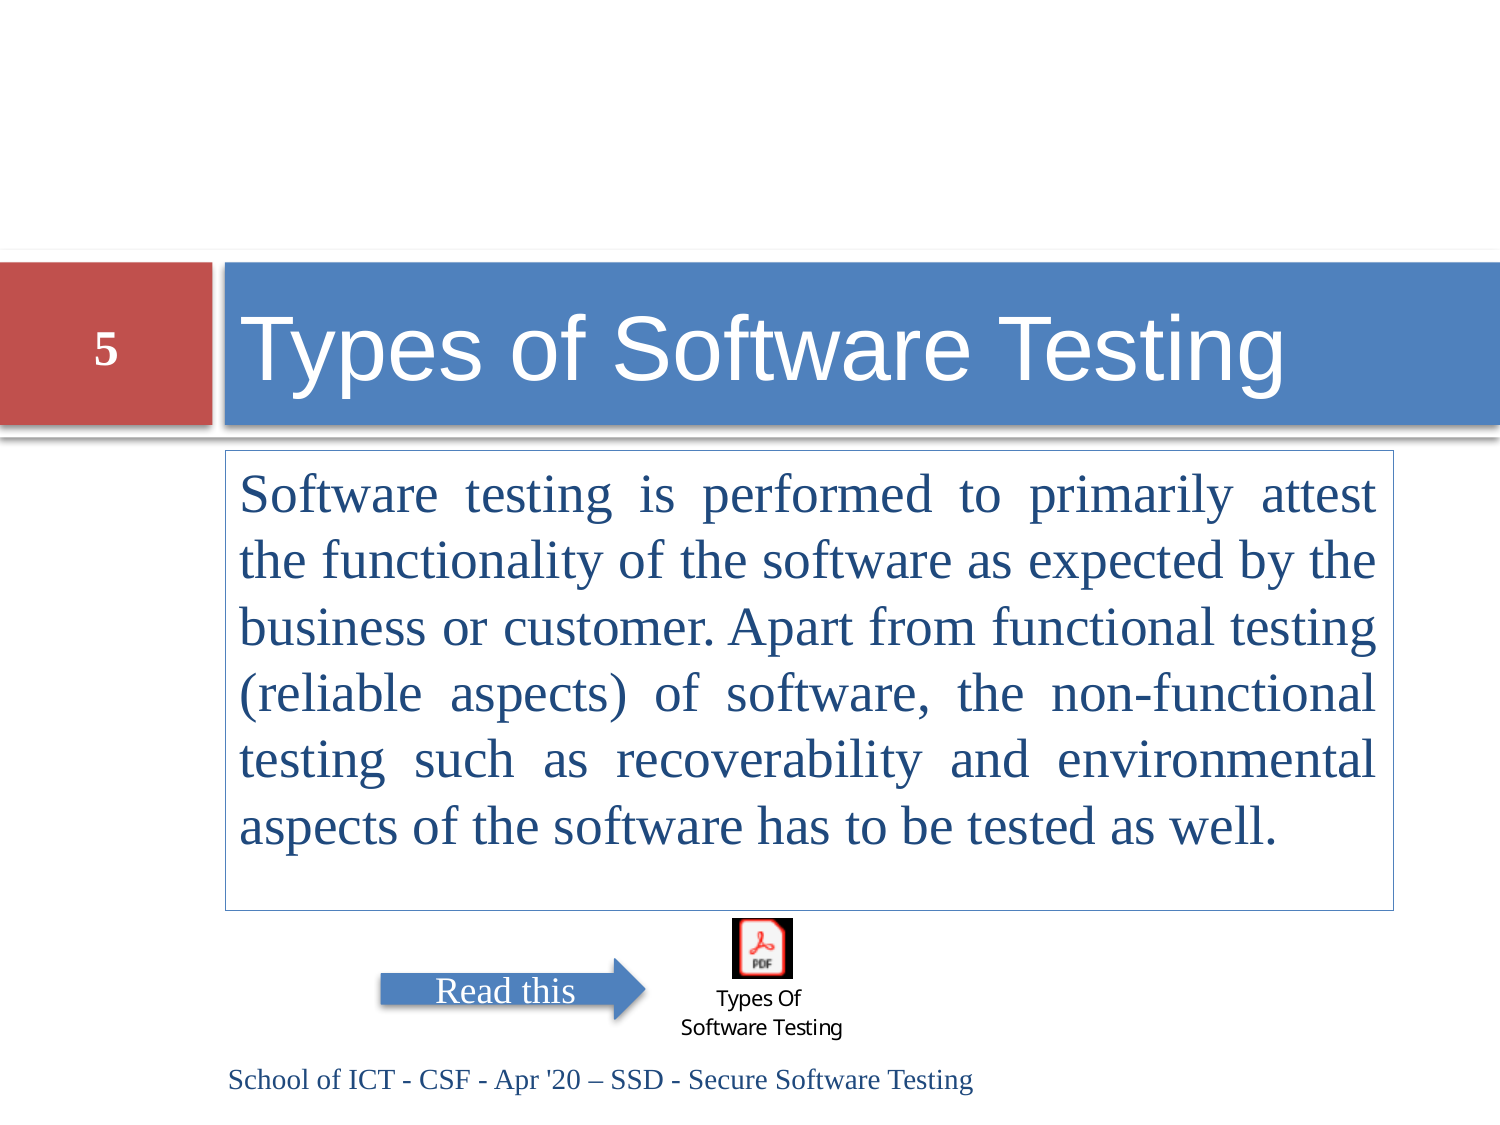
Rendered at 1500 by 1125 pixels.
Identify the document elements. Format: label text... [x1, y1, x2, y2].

title Types of Software Testing [225, 262, 1475, 425]
text_box Read this [380, 958, 646, 1020]
list Software testing is performed to primarily attest the functionality of the software as expected by the business or customer. Apart from functional testing (reliable aspects) of software, the non-functional testing such as recoverability and environmental aspects of the software has to be tested as well. [225, 450, 1394, 911]
footer School of ICT - CSF - Apr '20 – SSD - Secure Software Testing [99, 1048, 990, 1108]
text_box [673, 917, 851, 1071]
slide_number 5 [0, 287, 213, 403]
